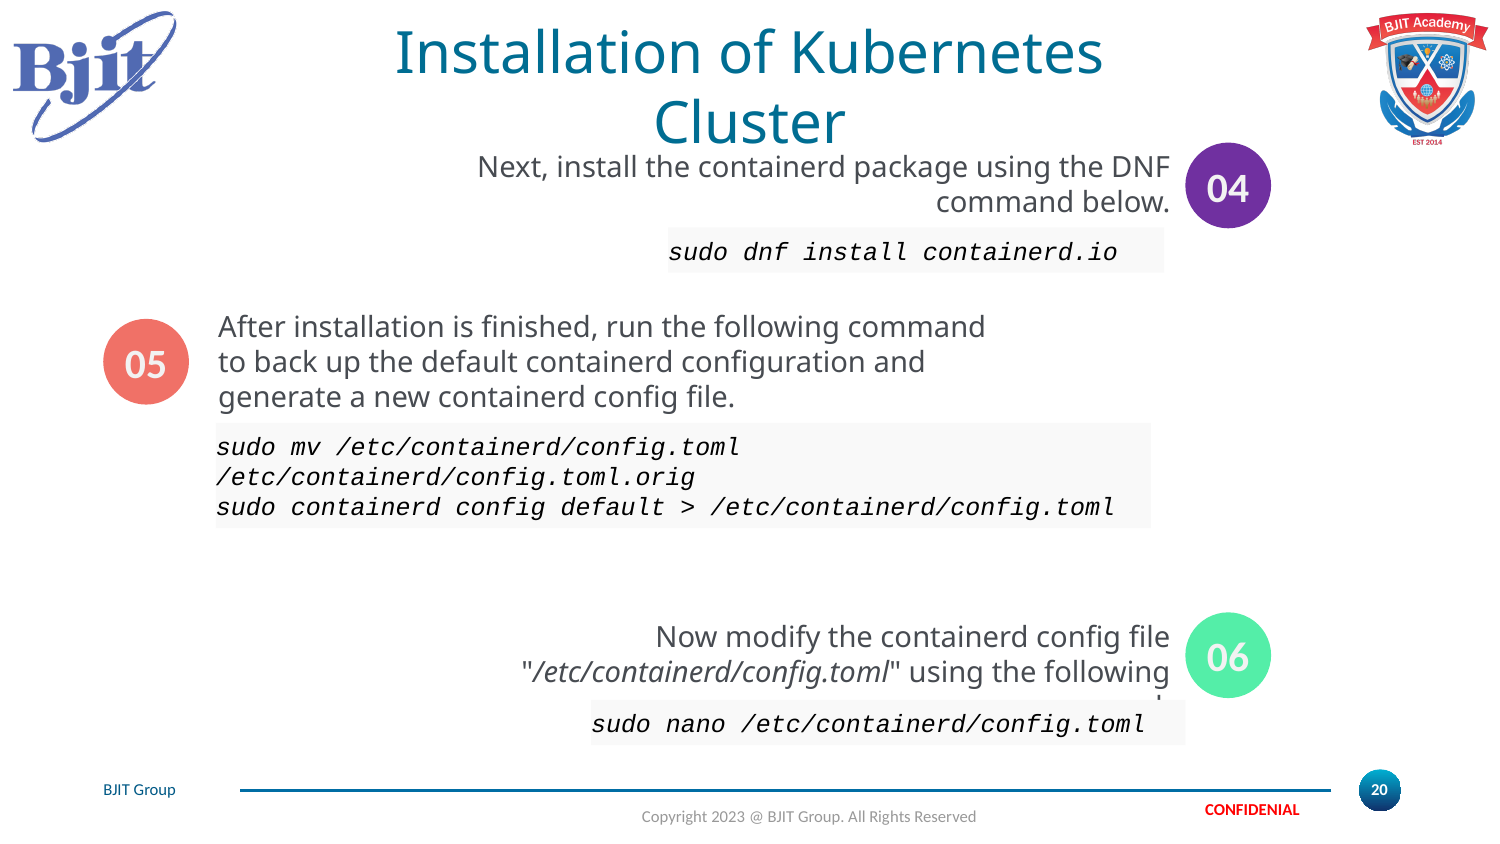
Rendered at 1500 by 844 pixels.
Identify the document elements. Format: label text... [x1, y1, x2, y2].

picture [13, 10, 177, 143]
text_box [102, 300, 1152, 530]
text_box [435, 140, 1272, 274]
picture [1363, 10, 1492, 148]
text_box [369, 610, 1272, 746]
title Installation of Kubernetes Cluster [300, 15, 1200, 87]
